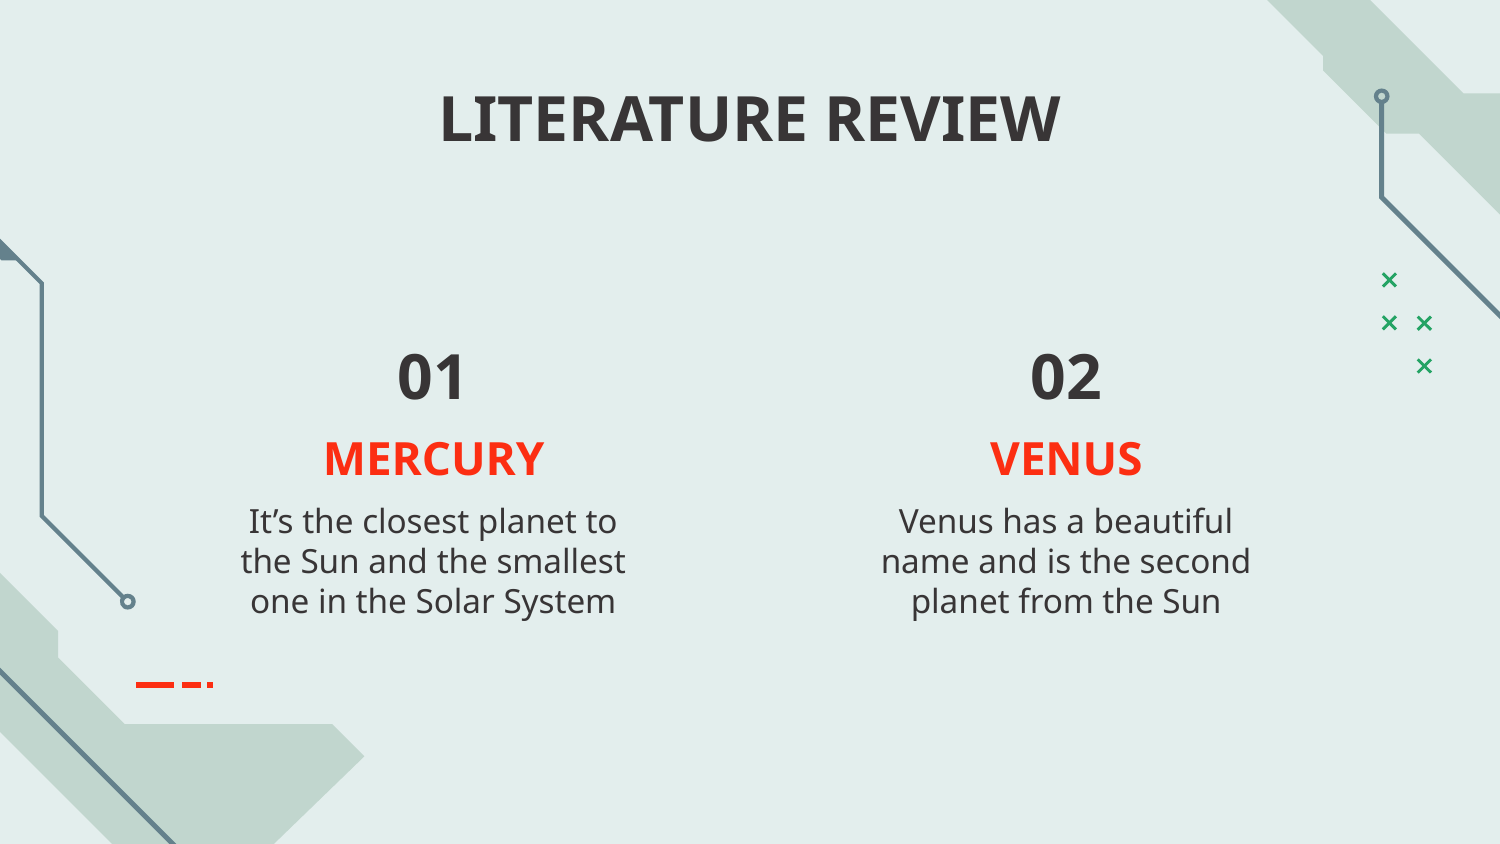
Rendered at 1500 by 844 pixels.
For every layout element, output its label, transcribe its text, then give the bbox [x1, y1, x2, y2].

title 01 [360, 331, 507, 418]
subtitle VENUS [838, 426, 1295, 487]
subtitle MERCURY [205, 426, 662, 487]
subtitle Venus has a beautiful name and is the second planet from the Sun [838, 487, 1295, 634]
subtitle It’s the closest planet to the Sun and the smallest one in the Solar System [205, 487, 662, 634]
title 02 [993, 331, 1139, 418]
title LITERATURE REVIEW [118, 63, 1382, 161]
